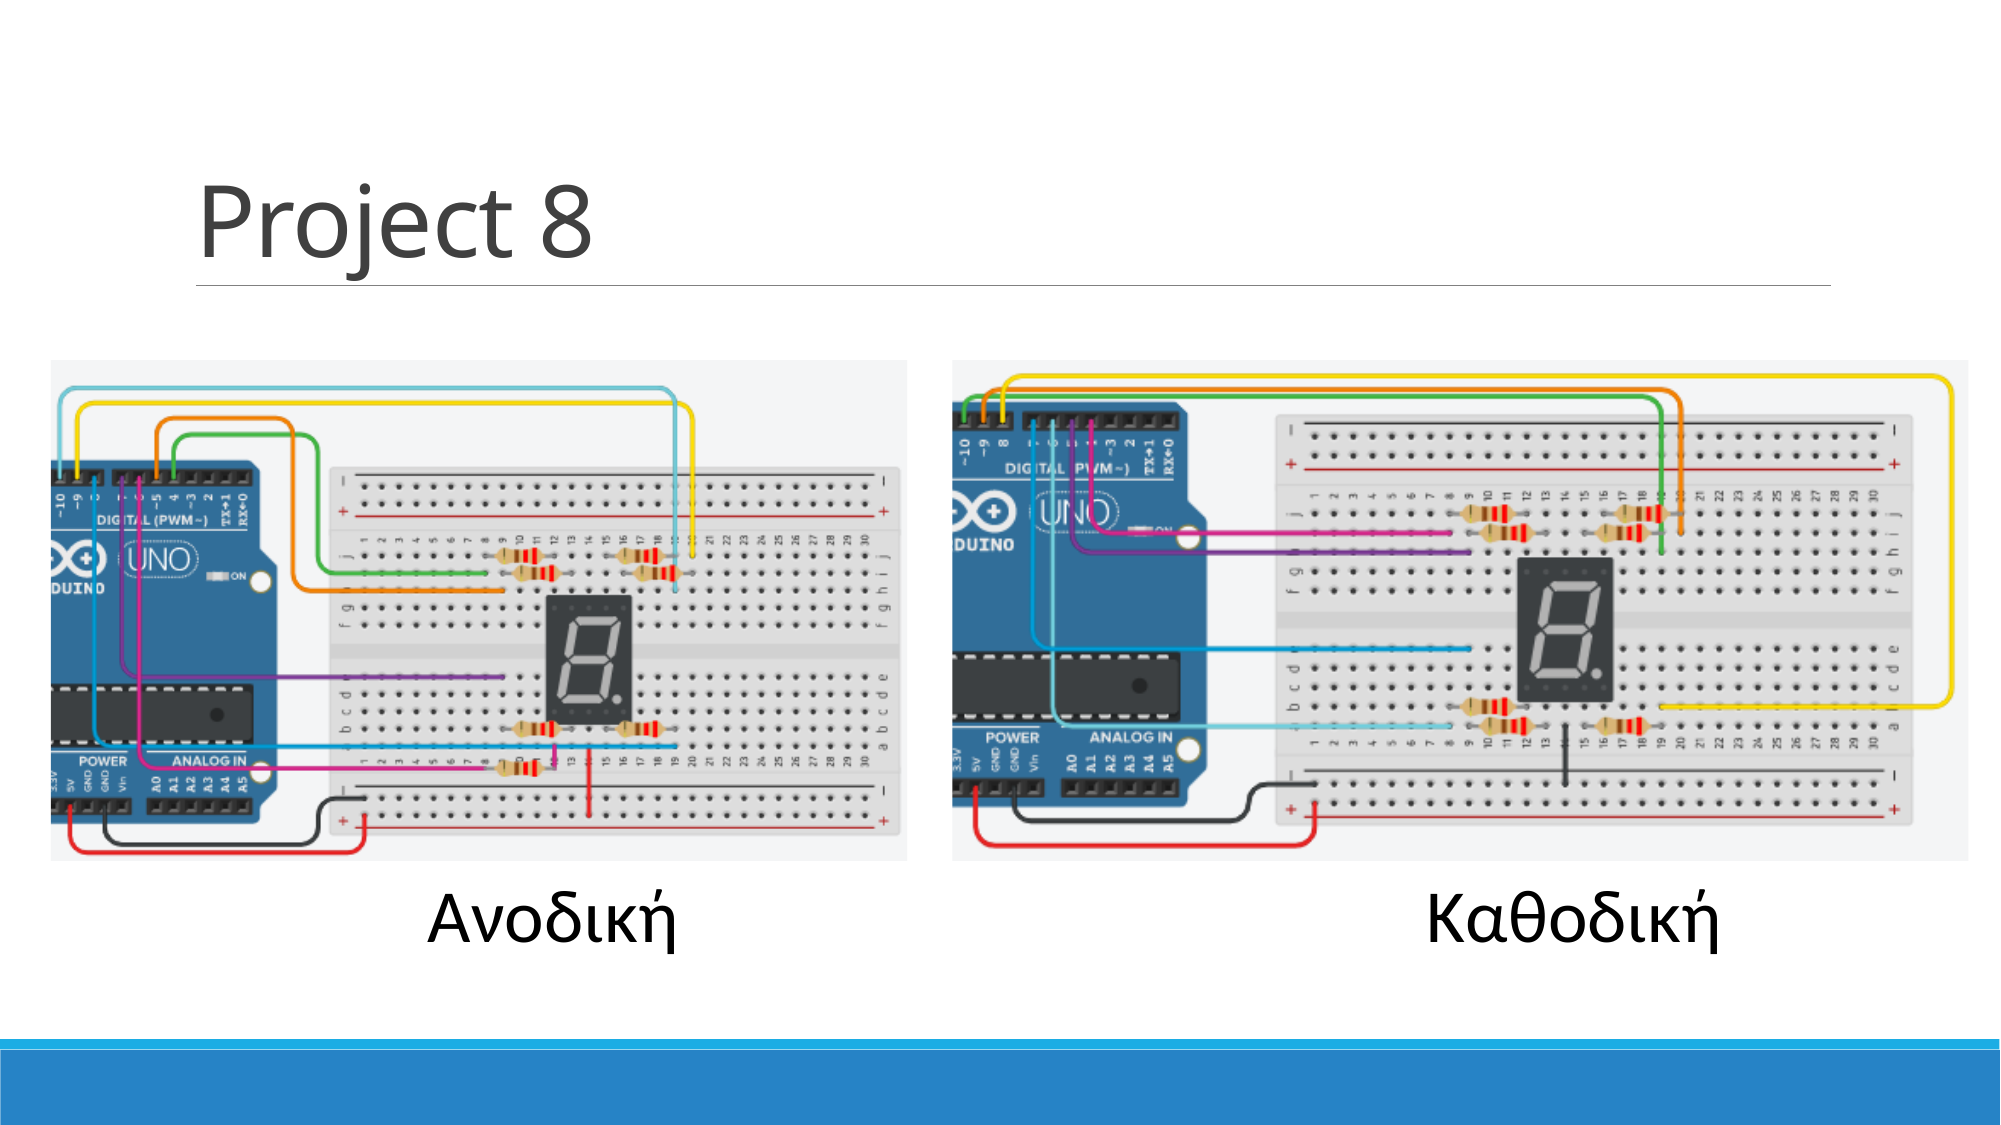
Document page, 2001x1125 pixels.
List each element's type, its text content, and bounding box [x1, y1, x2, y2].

picture [951, 359, 1969, 861]
title Project 8 [180, 47, 1830, 285]
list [50, 359, 908, 861]
text_box Ανοδική Καθοδική [413, 860, 1860, 966]
